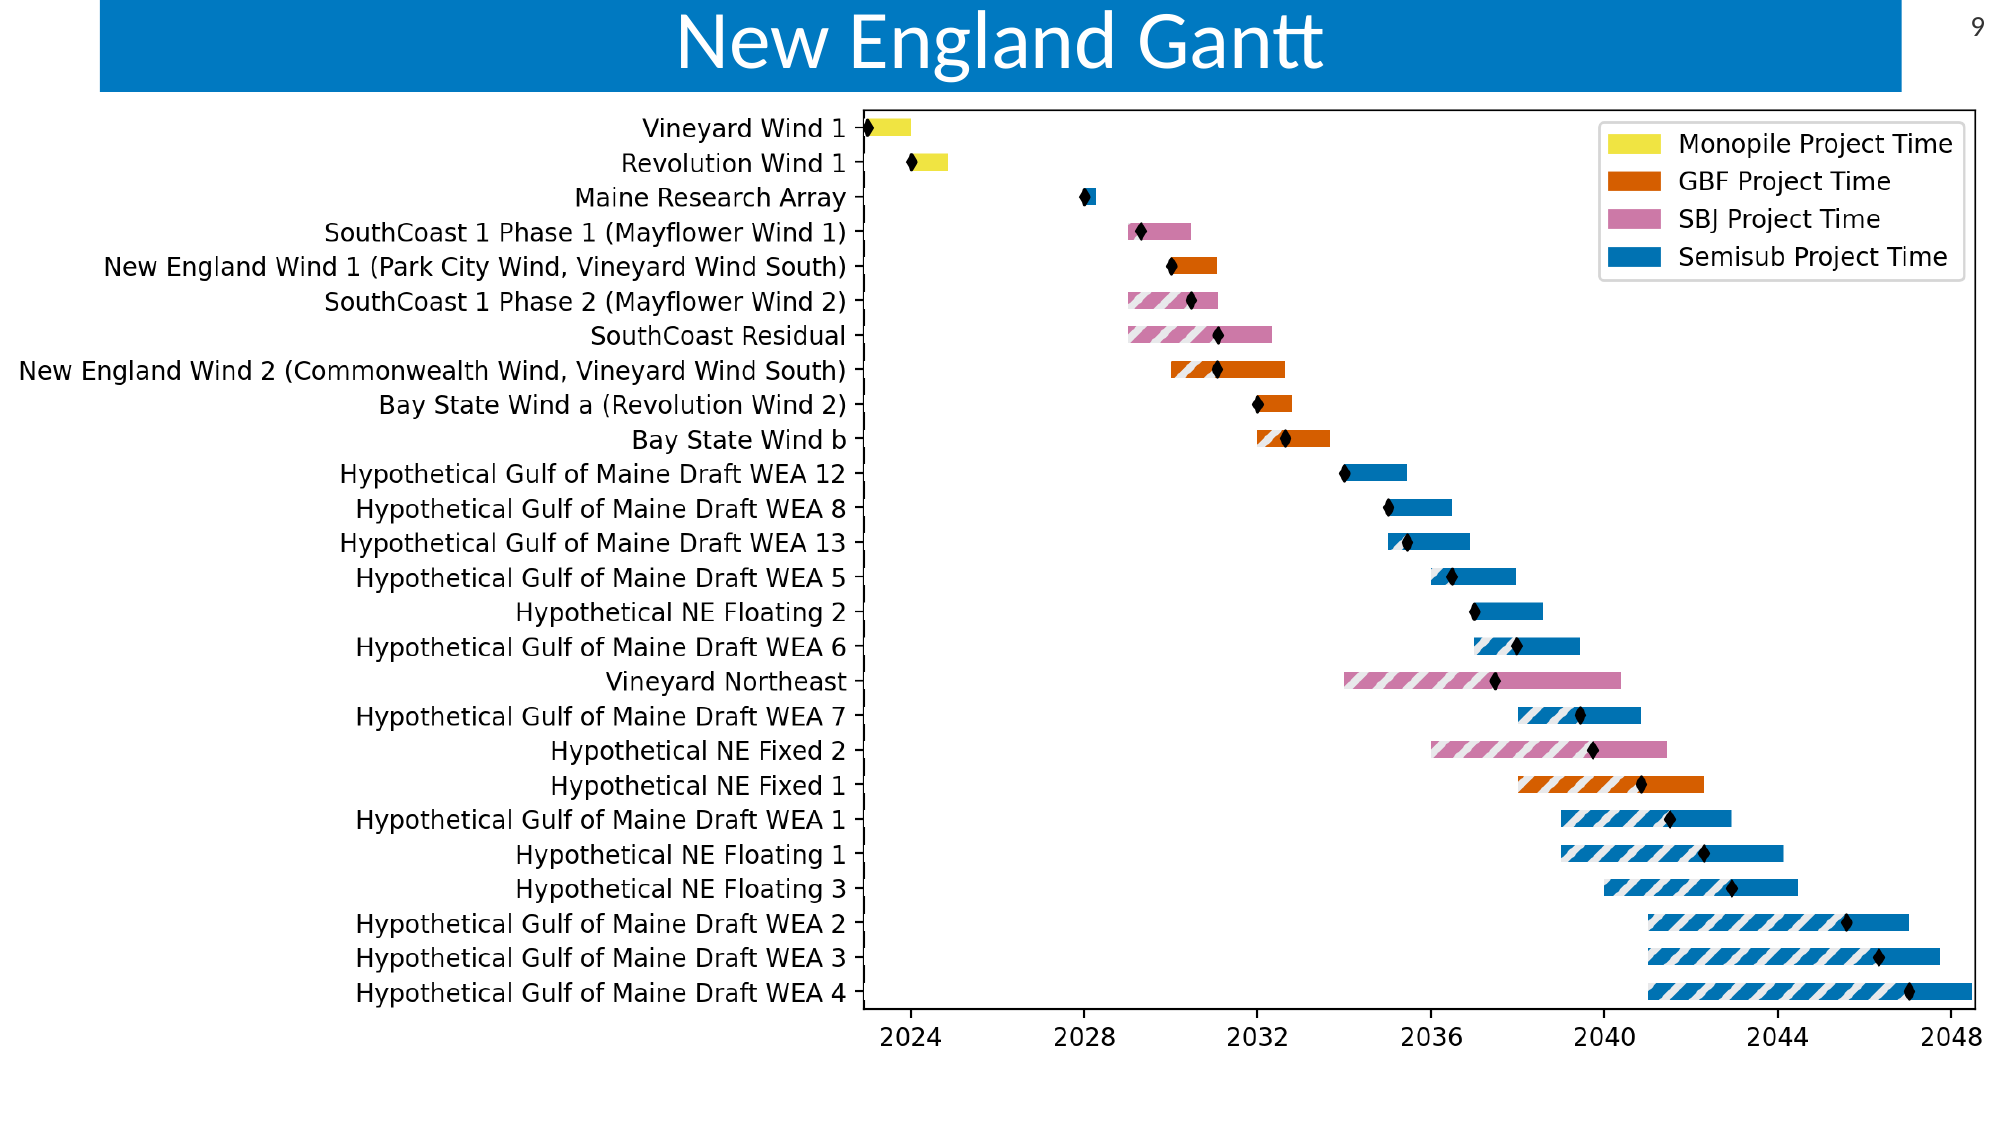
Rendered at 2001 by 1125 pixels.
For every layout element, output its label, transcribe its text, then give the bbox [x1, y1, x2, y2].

picture [0, 92, 2000, 1069]
title New England Gantt [99, 0, 1902, 90]
